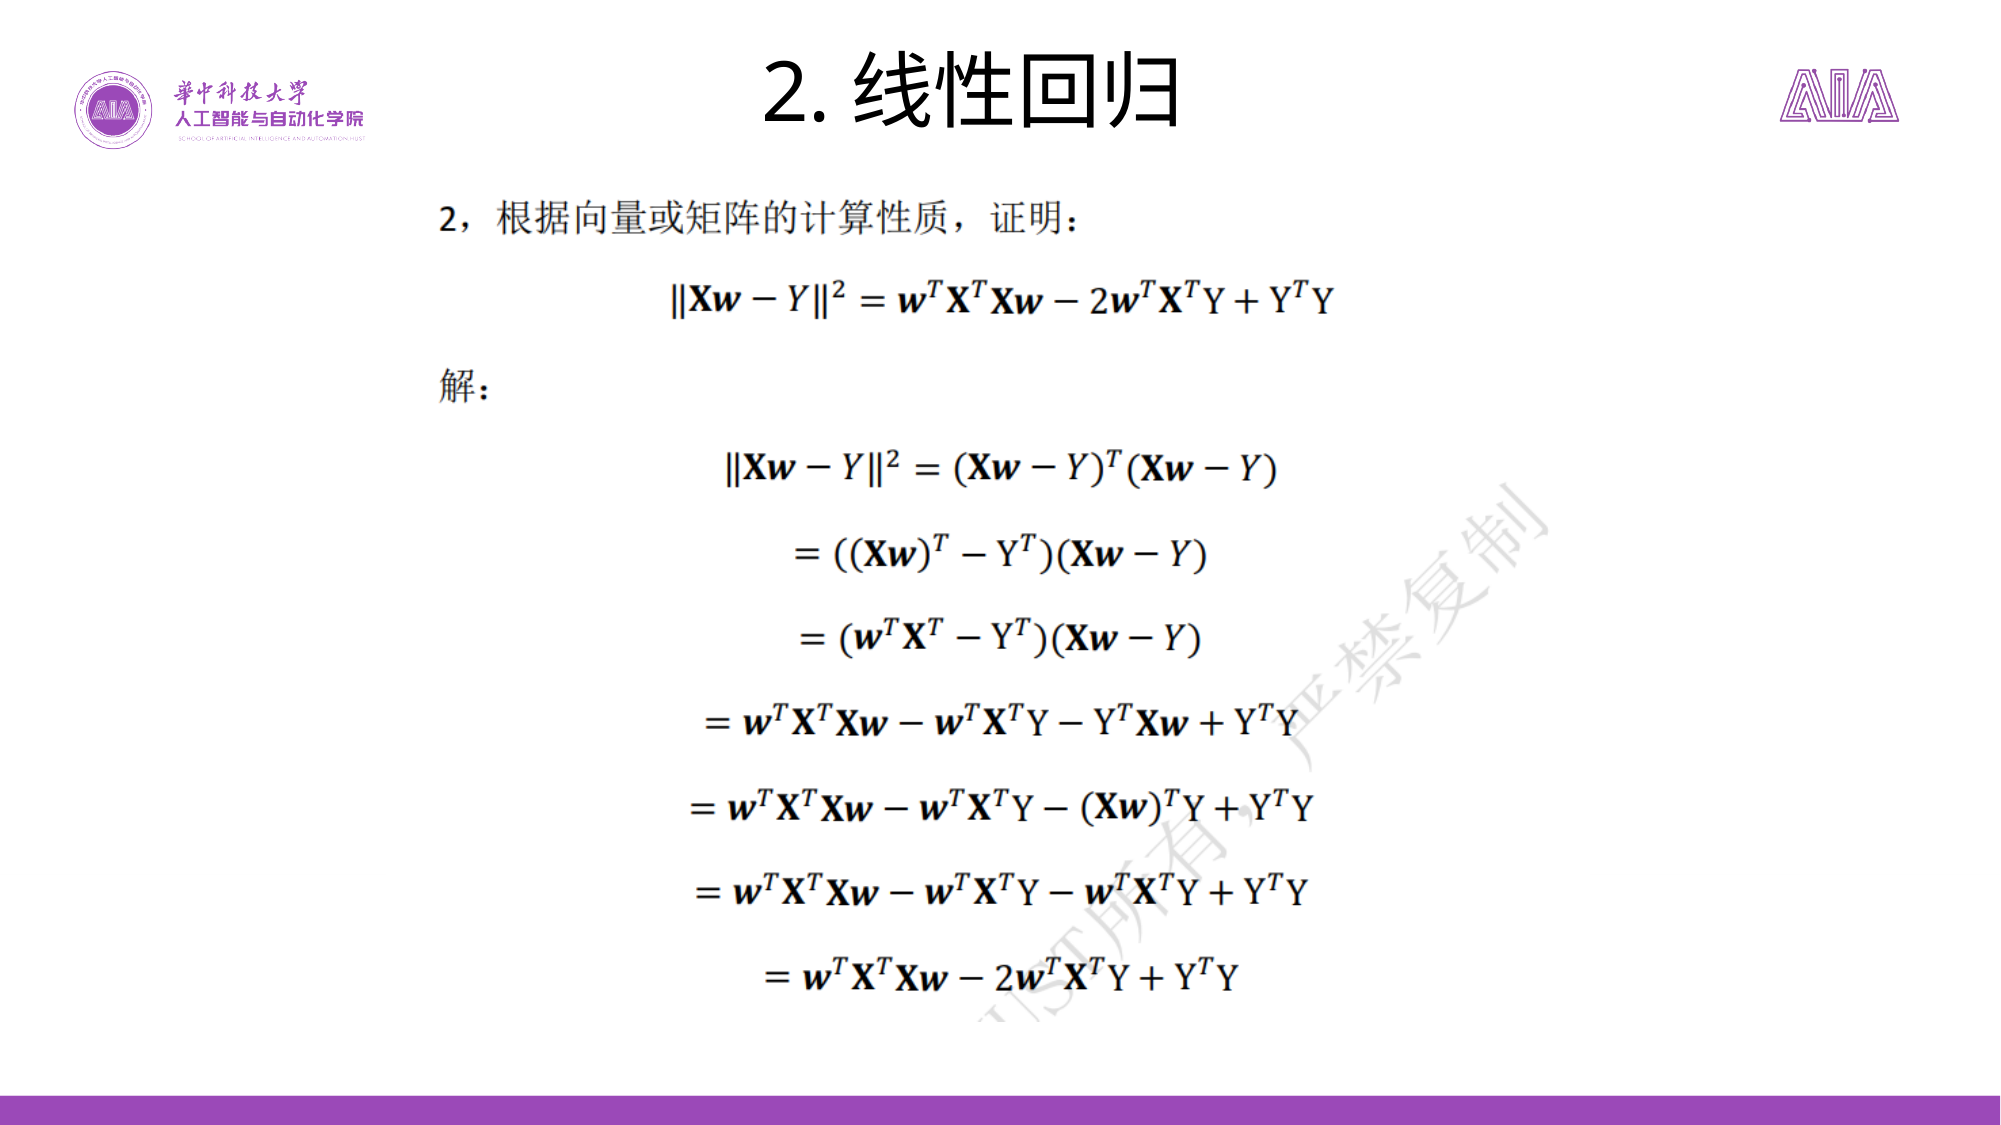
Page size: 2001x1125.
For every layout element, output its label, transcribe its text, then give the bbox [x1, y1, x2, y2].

picture [0, 0, 2001, 1125]
text_box 2.线性回归 [547, 31, 1398, 146]
